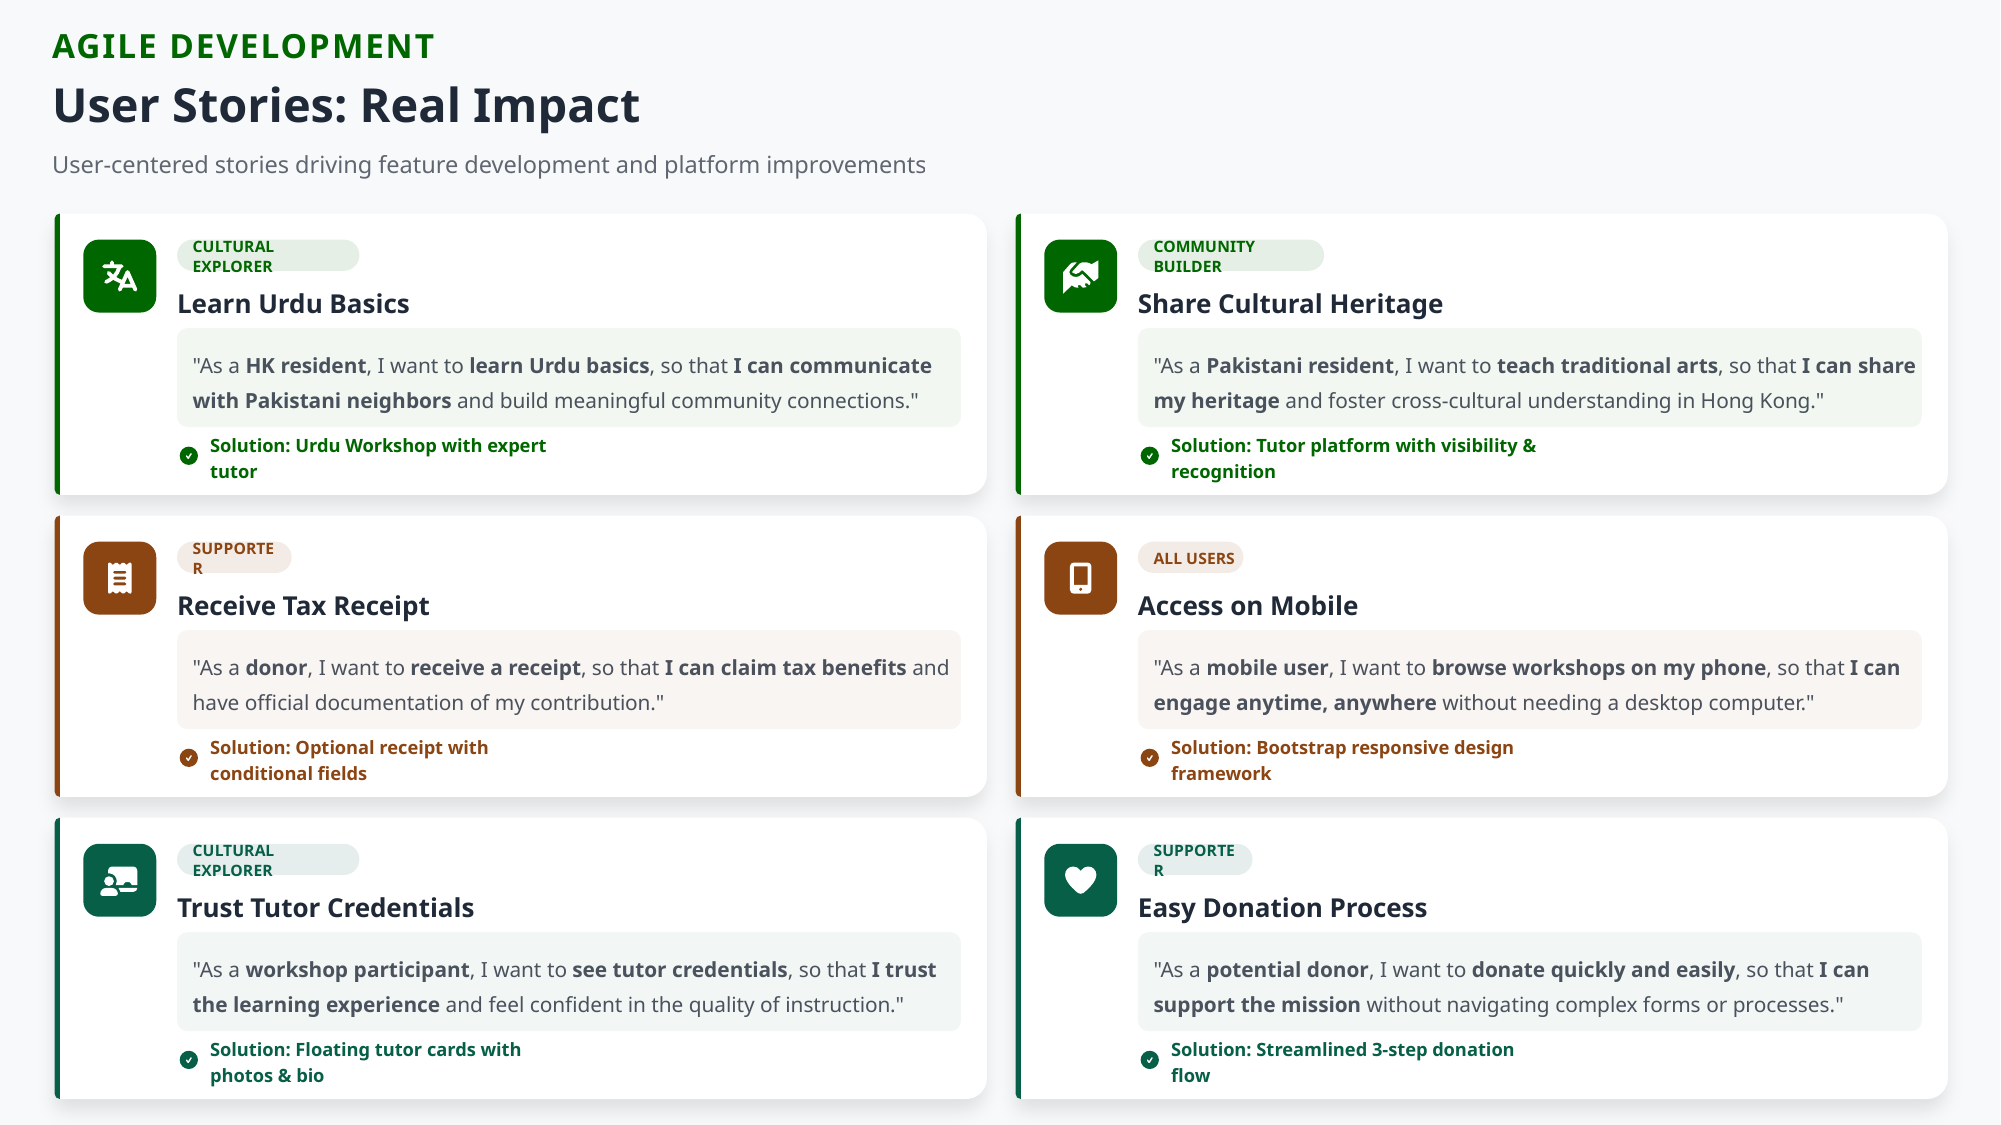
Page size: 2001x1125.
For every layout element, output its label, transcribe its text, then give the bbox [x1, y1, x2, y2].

text_box [83, 843, 157, 917]
text_box [1015, 817, 1021, 1100]
text_box Easy Donation Process [1137, 885, 1935, 922]
text_box Solution: Floating tutor cards with photos & bio [210, 1046, 590, 1073]
text_box [60, 213, 987, 495]
text_box [118, 887, 138, 892]
text_box SUPPORTER [177, 541, 300, 573]
text_box [1140, 446, 1159, 465]
text_box [1069, 562, 1092, 594]
text_box Receive Tax Receipt [177, 583, 974, 620]
text_box [1137, 630, 1922, 730]
text_box "As a HK resident, I want to learn Urdu basics, so that I can communicate with Pakistani neighbors and build meaningful community connections." [192, 343, 956, 412]
text_box [1137, 932, 1922, 1032]
text_box [54, 515, 60, 797]
text_box [1140, 1050, 1159, 1070]
text_box [102, 260, 138, 292]
text_box Share Cultural Heritage [1137, 281, 1935, 318]
text_box [1021, 515, 1948, 797]
text_box [108, 562, 132, 594]
text_box [1015, 515, 1021, 797]
text_box [177, 630, 961, 730]
text_box [83, 239, 157, 313]
text_box [1044, 843, 1118, 917]
text_box [1044, 239, 1118, 313]
text_box [60, 817, 987, 1100]
text_box [179, 748, 198, 767]
text_box [177, 932, 961, 1032]
text_box Learn Urdu Basics [177, 281, 974, 318]
text_box Solution: Streamlined 3-step donation flow [1171, 1046, 1519, 1073]
text_box User-centered stories driving feature development and platform improvements [52, 141, 1960, 178]
text_box [179, 446, 198, 465]
text_box "As a mobile user, I want to browse workshops on my phone, so that I can engage anytime, anywhere without needing a desktop computer." [1153, 645, 1917, 714]
text_box [83, 541, 157, 615]
text_box Solution: Tutor platform with visibility & recognition [1171, 442, 1586, 469]
text_box Solution: Optional receipt with conditional fields [210, 744, 597, 771]
text_box [1137, 328, 1922, 428]
text_box [1021, 213, 1948, 495]
text_box CULTURAL EXPLORER [177, 239, 368, 271]
text_box [60, 515, 987, 797]
text_box [54, 213, 60, 495]
text_box [54, 817, 60, 1100]
text_box [1015, 213, 1021, 495]
text_box Trust Tutor Credentials [177, 885, 974, 922]
text_box Access on Mobile [1137, 583, 1935, 620]
text_box Solution: Urdu Workshop with expert tutor [210, 442, 558, 469]
text_box "As a Pakistani resident, I want to teach traditional arts, so that I can share my heritage and foster cross-cultural understanding in Hong Kong." [1153, 343, 1917, 412]
text_box ALL USERS [1137, 541, 1252, 573]
text_box [1072, 260, 1099, 282]
text_box [1063, 262, 1091, 294]
text_box "As a potential donor, I want to donate quickly and easily, so that I can support the mission without navigating complex forms or processes." [1153, 947, 1917, 1016]
text_box [1140, 748, 1159, 767]
text_box SUPPORTER [1137, 843, 1261, 875]
text_box [100, 876, 118, 896]
text_box [1021, 817, 1948, 1100]
text_box CULTURAL EXPLORER [177, 843, 368, 875]
text_box [108, 866, 138, 886]
text_box "As a donor, I want to receive a receipt, so that I can claim tax benefits and have official documentation of my contribution." [192, 645, 956, 714]
text_box [1044, 541, 1118, 615]
text_box "As a workshop participant, I want to see tutor credentials, so that I trust the learning experience and feel confident in the quality of instruction." [192, 947, 956, 1016]
text_box [1065, 866, 1097, 894]
text_box [179, 1050, 198, 1070]
text_box [177, 328, 961, 428]
text_box User Stories: Real Impact [52, 81, 1972, 134]
text_box AGILE DEVELOPMENT [52, 23, 1959, 55]
text_box Solution: Bootstrap responsive design framework [1171, 744, 1568, 771]
text_box COMMUNITY BUILDER [1137, 239, 1332, 271]
